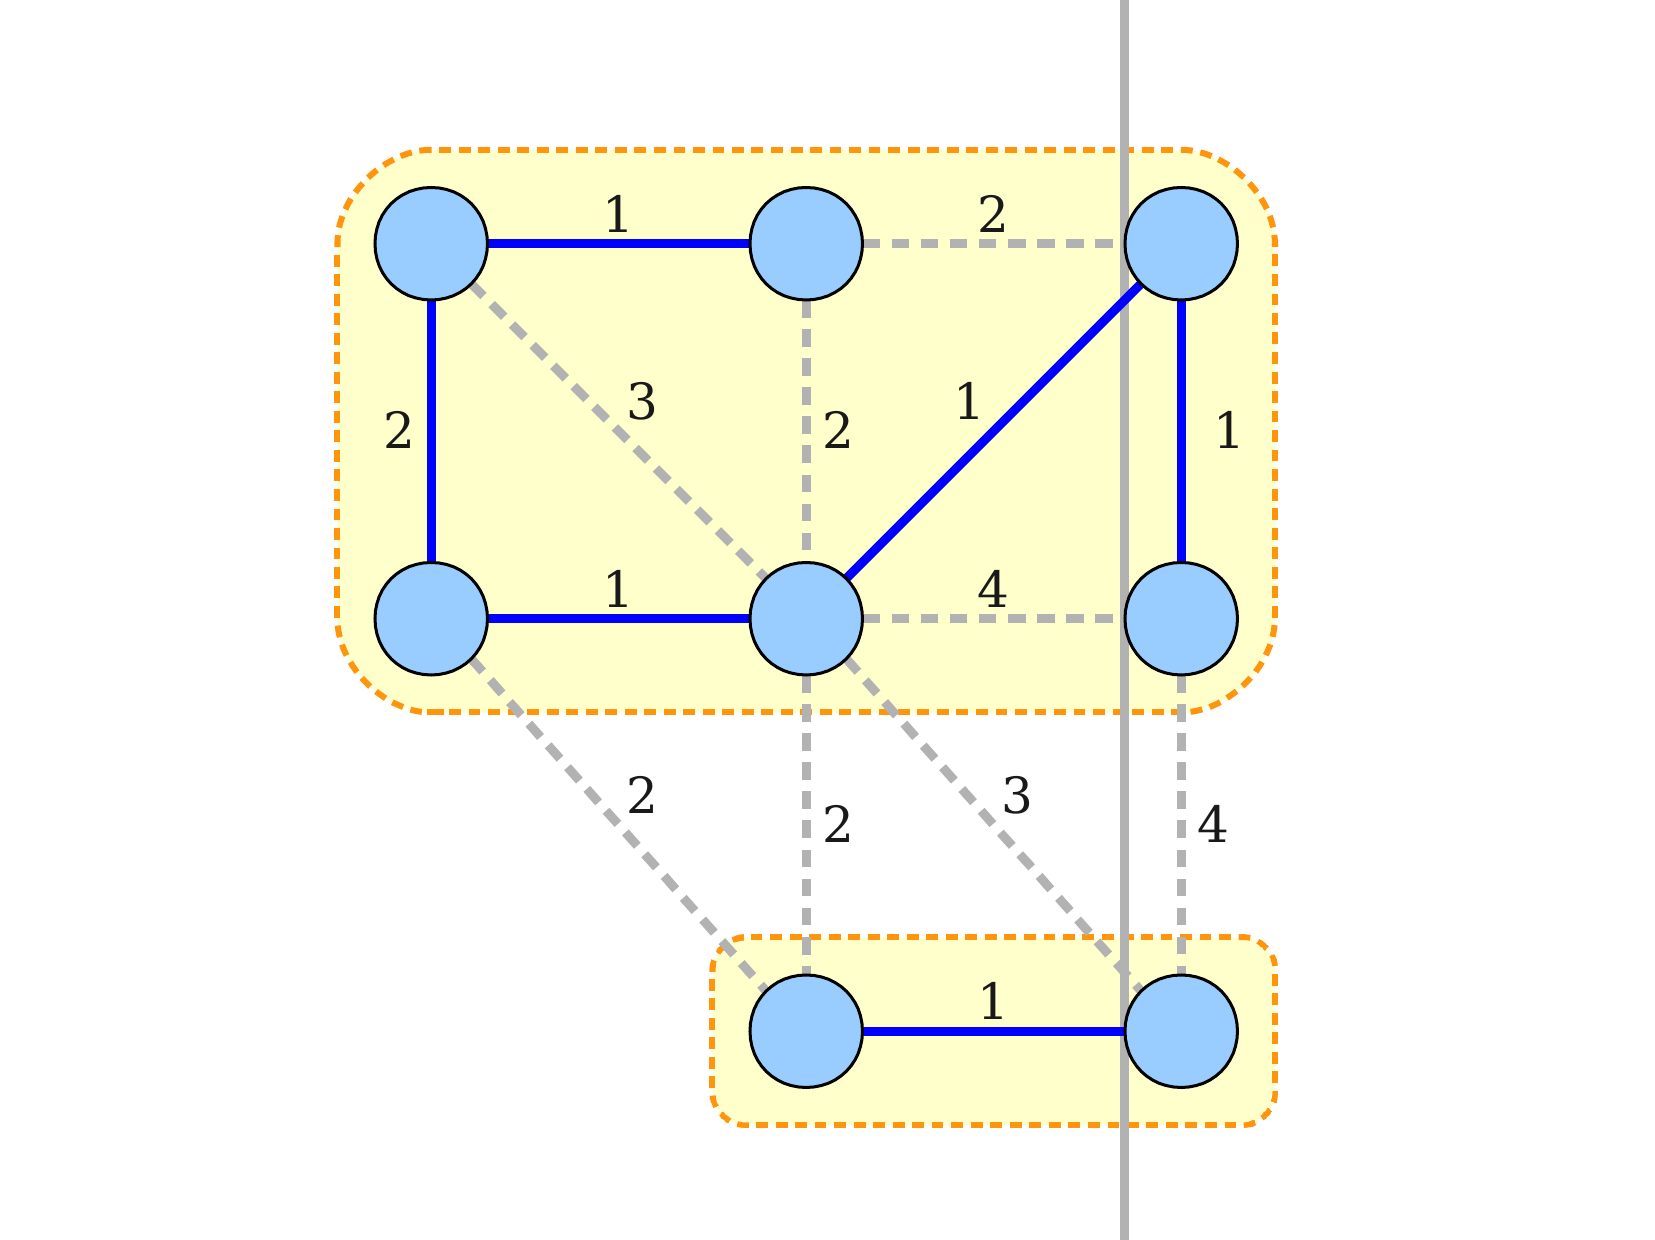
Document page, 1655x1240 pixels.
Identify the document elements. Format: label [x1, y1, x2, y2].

text_box [1039, 875, 1051, 890]
text_box [822, 790, 857, 853]
text_box [683, 897, 695, 911]
text_box [1001, 761, 1036, 824]
text_box [1000, 832, 1013, 846]
text_box [586, 788, 599, 803]
text_box [567, 767, 580, 781]
text_box [624, 761, 661, 824]
text_box [548, 745, 561, 759]
text_box [981, 810, 993, 825]
text_box [528, 723, 541, 738]
text_box [625, 832, 638, 846]
text_box [1077, 919, 1090, 933]
text_box [664, 875, 676, 890]
text_box [1019, 854, 1032, 868]
text_box [1058, 897, 1071, 911]
text_box [961, 789, 974, 803]
text_box [606, 810, 618, 824]
text_box [923, 745, 935, 759]
text_box [337, 0, 1278, 1240]
text_box [702, 919, 715, 933]
text_box [942, 767, 955, 781]
text_box [644, 854, 657, 868]
text_box [1195, 790, 1232, 853]
text_box [903, 723, 916, 738]
